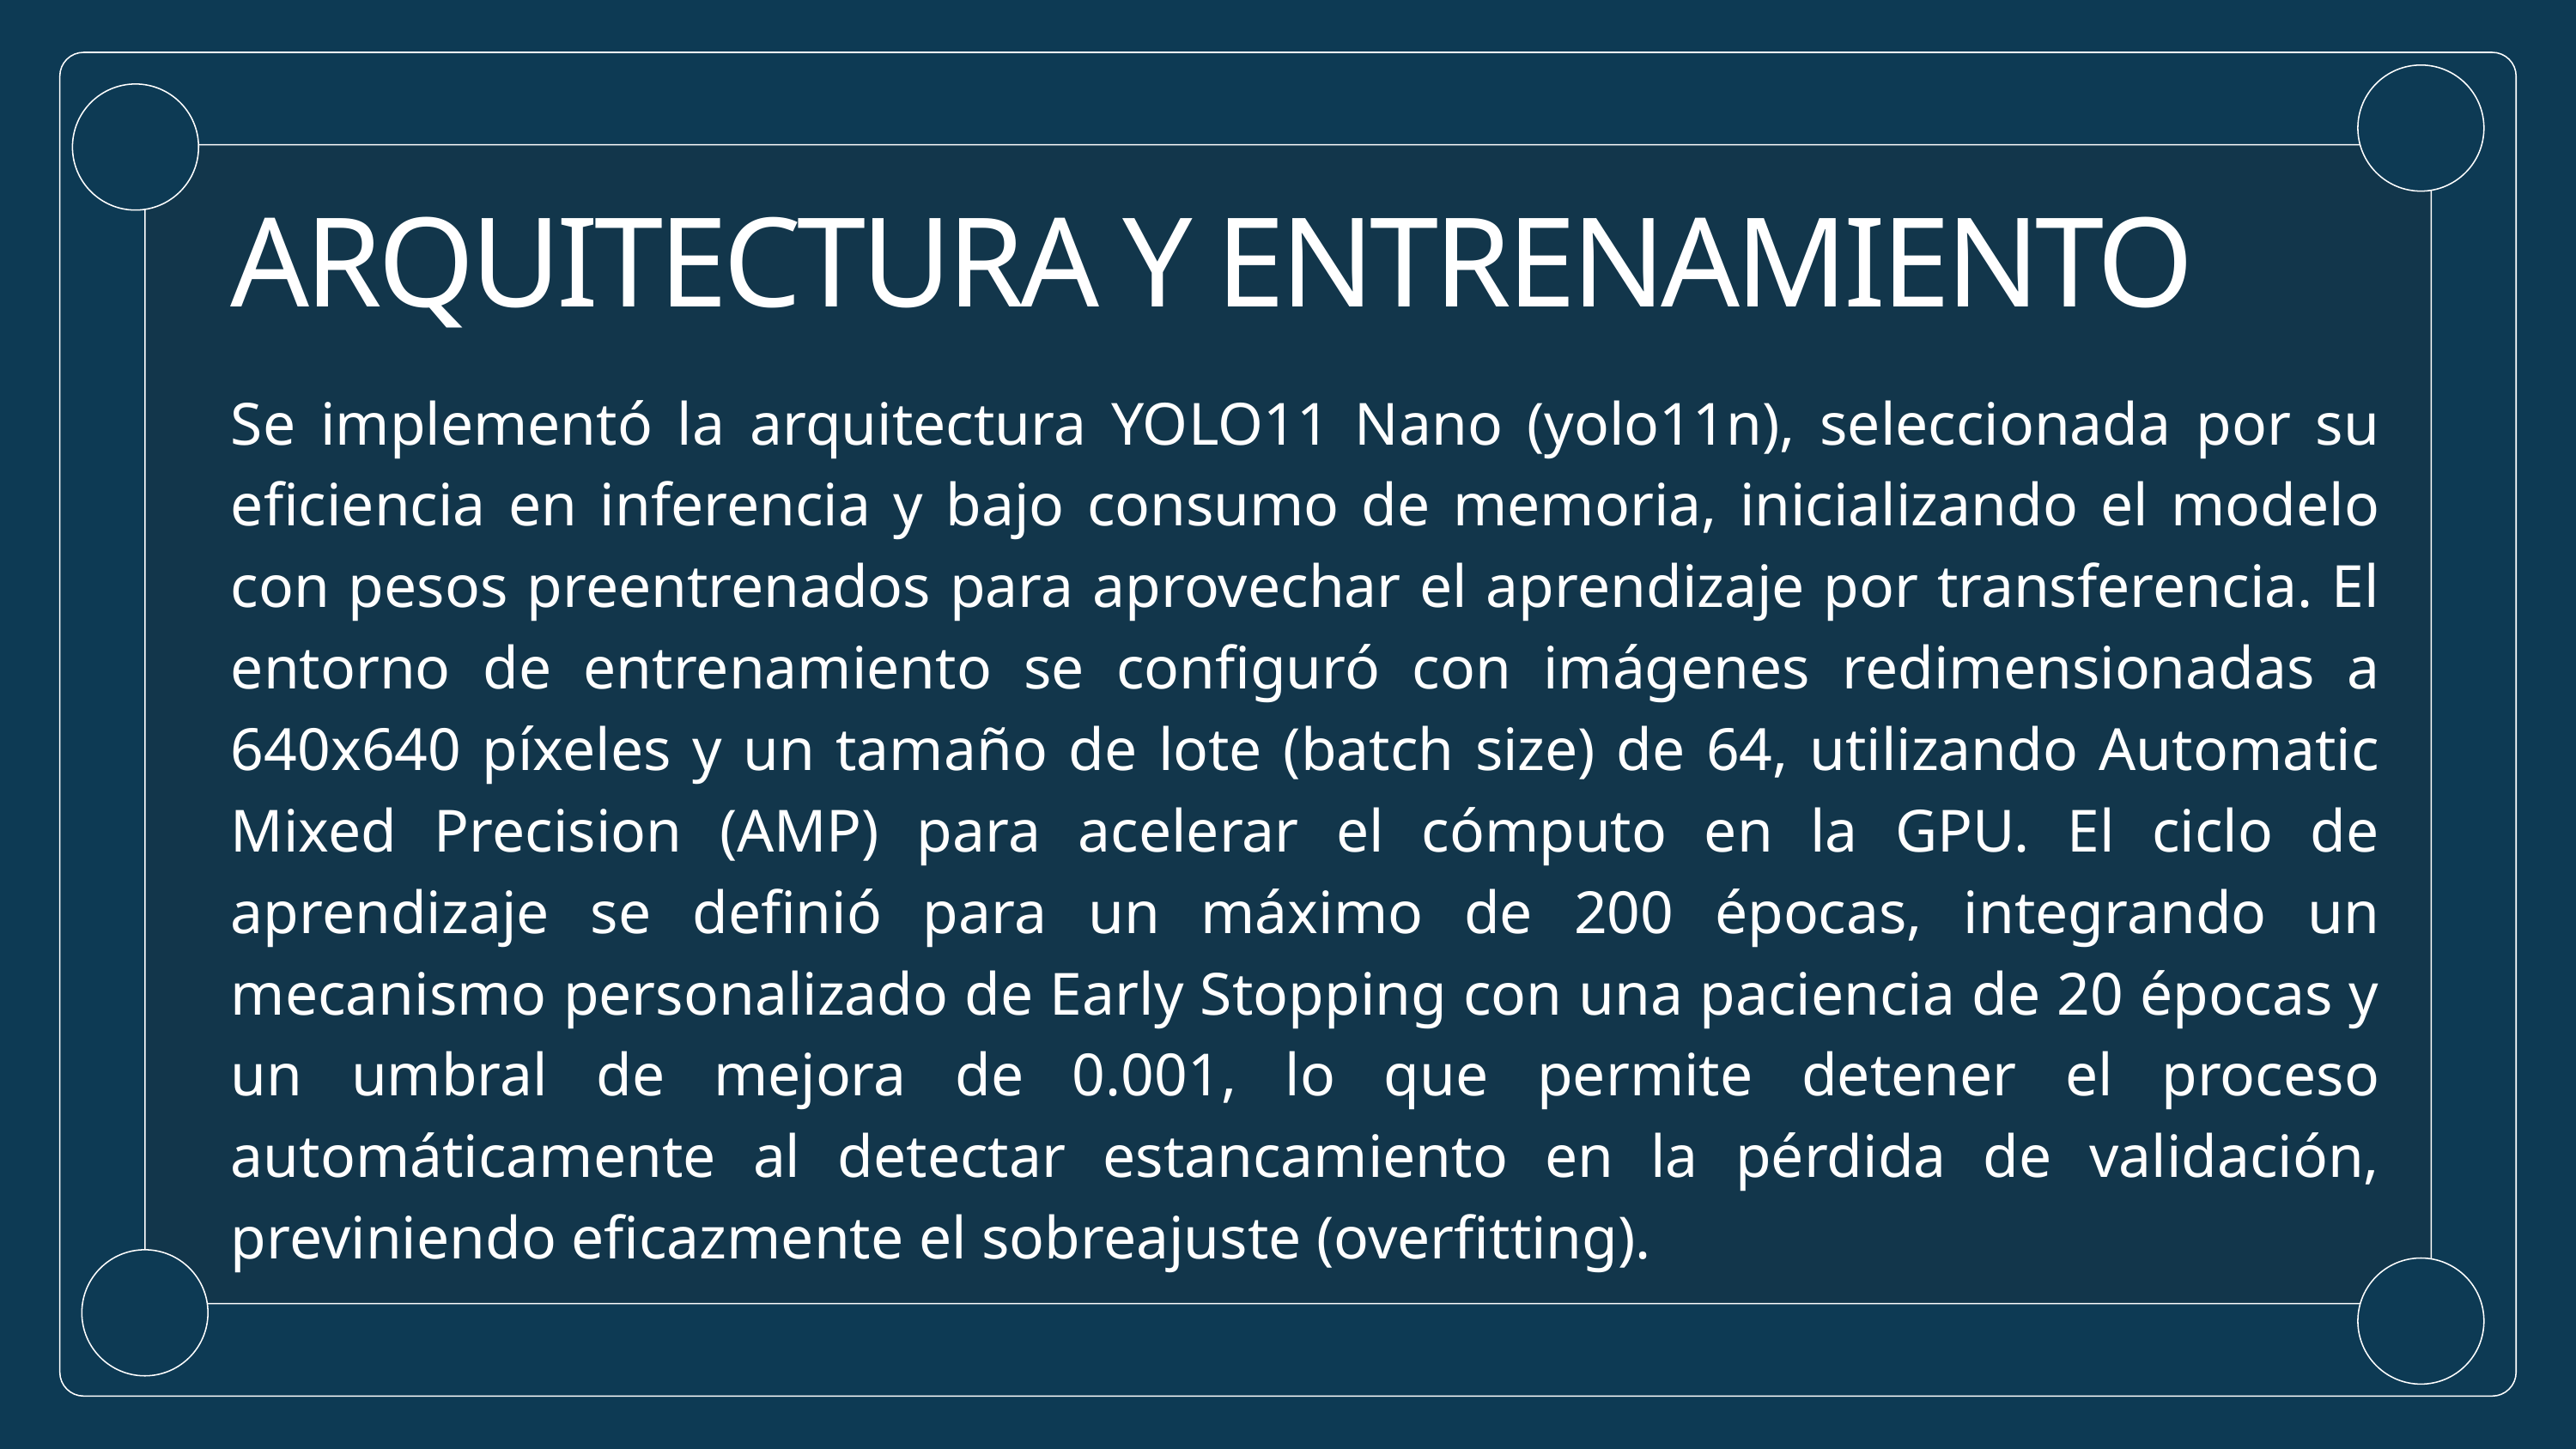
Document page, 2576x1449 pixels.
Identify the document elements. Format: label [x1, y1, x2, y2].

text_box [72, 83, 199, 210]
text_box [59, 52, 2517, 1397]
text_box [2357, 64, 2485, 191]
text_box [82, 1249, 209, 1376]
text_box [144, 144, 2432, 1304]
text_box [2357, 1258, 2485, 1385]
